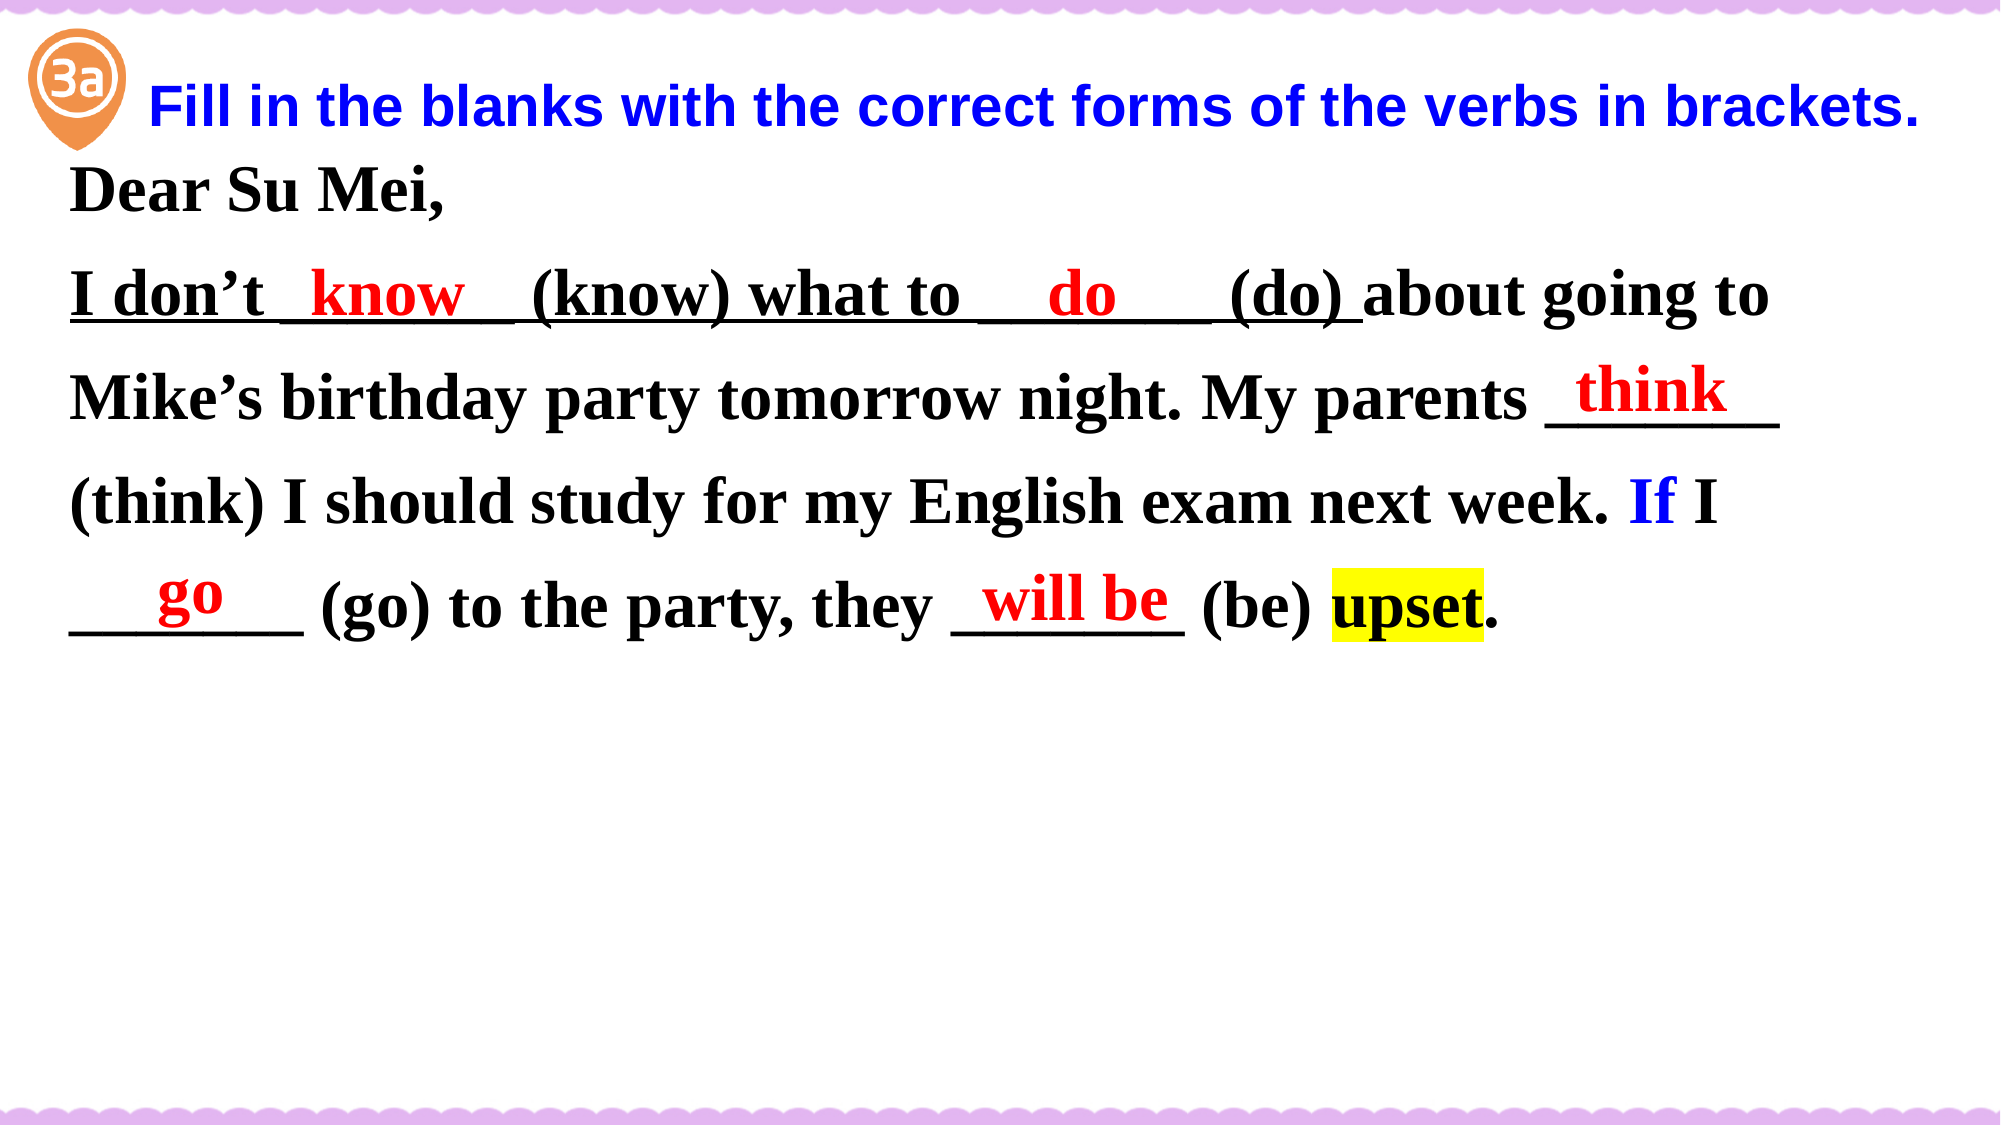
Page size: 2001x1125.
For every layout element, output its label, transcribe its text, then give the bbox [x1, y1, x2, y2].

text_box go [143, 538, 262, 634]
text_box Dear Su Mei, I don’t _______ (know) what to _______ (do) about going to Mike’s birthday party tomorrow night. My parents _______ (think) I should study for my English exam next week. If I _______ (go) to the party, they _______ (be) upset. [54, 168, 1934, 649]
text_box do [1033, 241, 1189, 337]
text_box will be [967, 546, 1228, 642]
text_box think [1560, 337, 1774, 433]
picture [0, 0, 2001, 1125]
text_box know [295, 241, 521, 337]
text_box Fill in the blanks with the correct forms of the verbs in brackets. [133, 0, 1977, 208]
